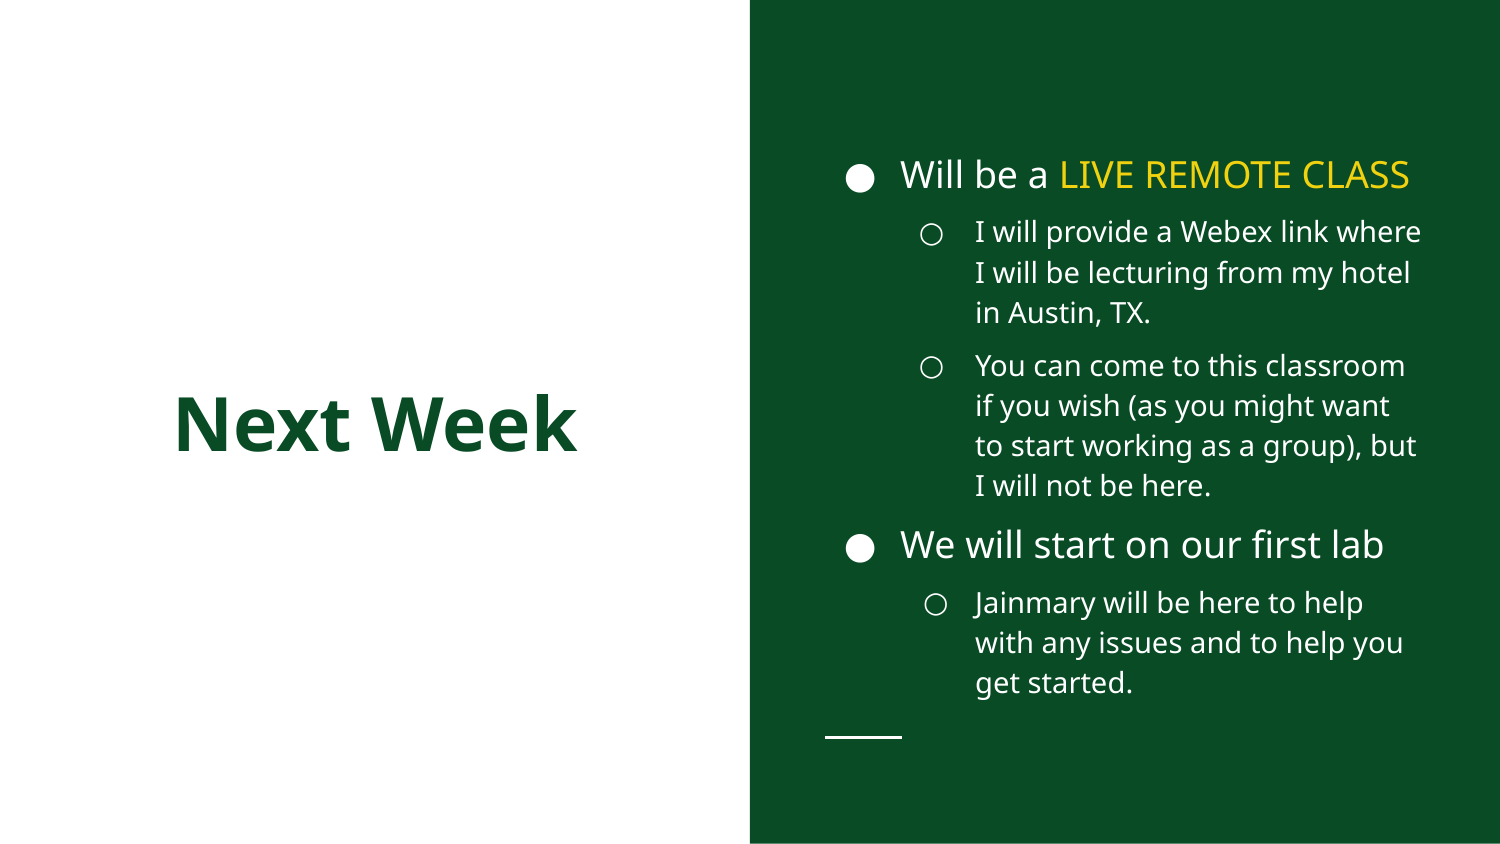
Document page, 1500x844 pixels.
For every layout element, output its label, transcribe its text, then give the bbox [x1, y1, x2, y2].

title Next Week [43, 313, 708, 530]
list Will be a LIVE REMOTE CLASS I will provide a Webex link where I will be lecturing from my hotel in Austin, TX. You can come to this classroom if you wish (as you might want to start working as a group), but I will not be here. We will start on our first lab Jainmary will be here to help with any issues and to help you get started. [810, 118, 1440, 725]
